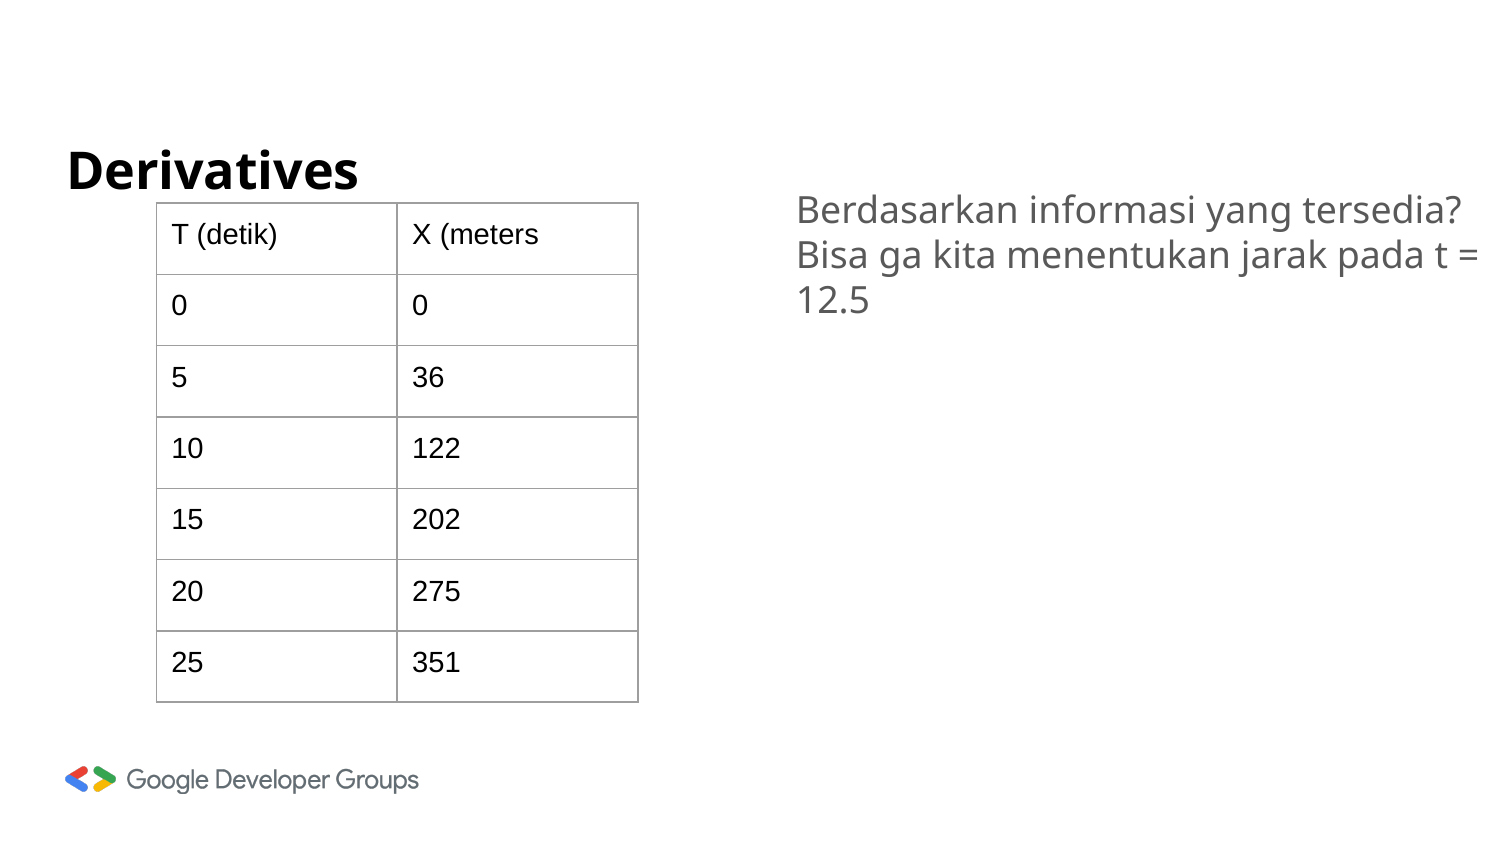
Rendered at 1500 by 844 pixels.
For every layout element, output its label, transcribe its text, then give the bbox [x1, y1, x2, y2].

table_cell 15 [157, 489, 396, 559]
text_box Berdasarkan informasi yang tersedia? Bisa ga kita menentukan jarak pada t = 12.5 [780, 171, 1500, 327]
table_cell 5 [157, 346, 396, 416]
table_header X (meters [398, 204, 637, 274]
table_cell 0 [398, 275, 637, 345]
picture [64, 766, 419, 794]
table_header T (detik) [157, 204, 396, 274]
table_cell 36 [398, 346, 637, 416]
table_cell 202 [398, 489, 637, 559]
table_cell 25 [157, 632, 396, 701]
table_cell 275 [398, 560, 637, 630]
title Derivatives [51, 91, 512, 216]
table_cell 10 [157, 418, 396, 488]
table_cell 20 [157, 560, 396, 630]
table_cell 0 [157, 275, 396, 345]
table_cell 122 [398, 418, 637, 488]
table_cell 351 [398, 632, 637, 701]
